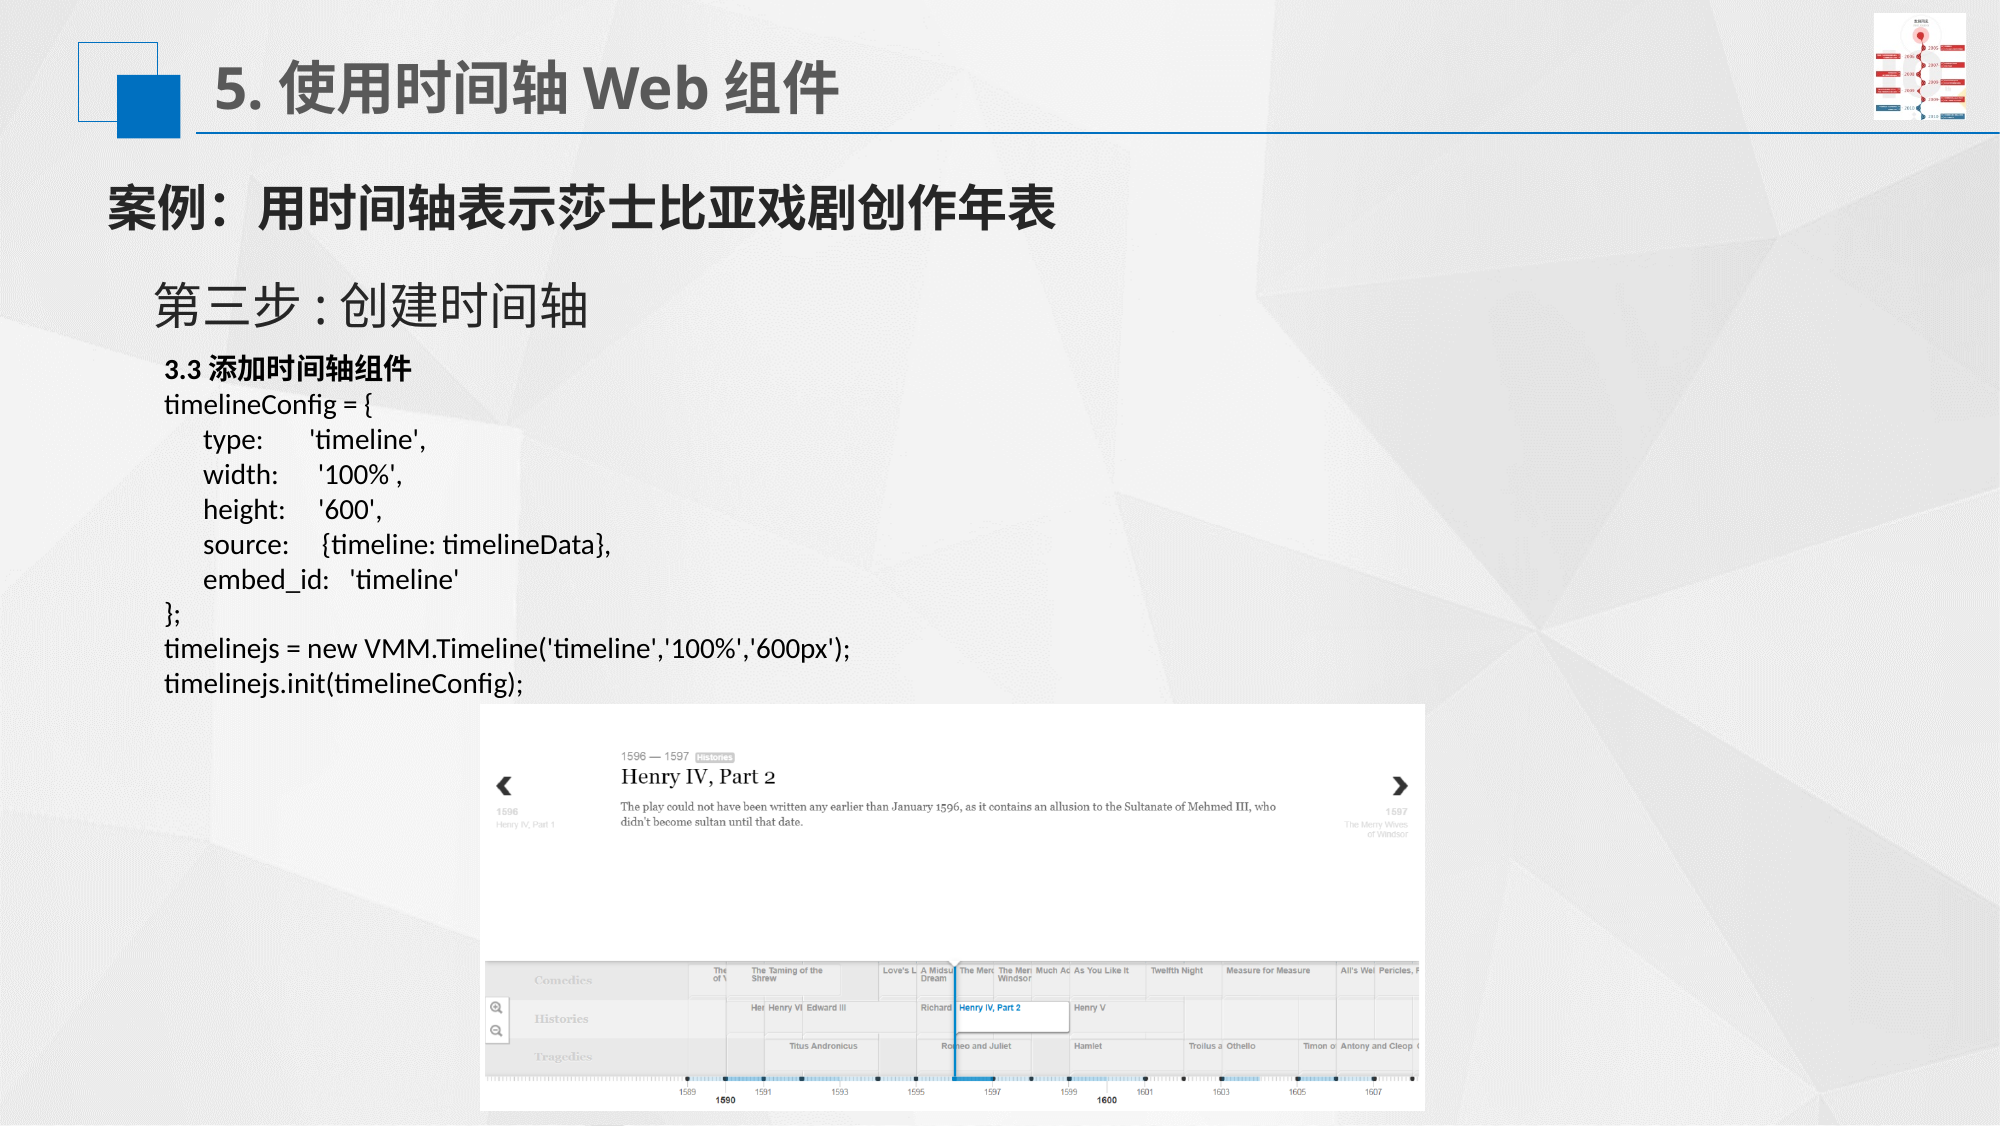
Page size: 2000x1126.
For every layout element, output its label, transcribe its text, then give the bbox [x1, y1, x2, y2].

picture [0, 0, 2000, 1126]
text_box 3.3添加时间轴组件 timelineConfig = { type: 'timeline', width: '100%', height: '600', source: {timeline: timelineData}, embed_id: 'timeline' }; timelinejs = new VMM.Timeline('timeline','100%','600px'); timelinejs.init(timelineConfig); [149, 342, 1195, 708]
text_box 第三步:创建时间轴 [137, 267, 1138, 342]
title 5.使用时间轴Web组件 [194, 42, 1378, 130]
text_box 案例：用时间轴表示莎士比亚戏剧创作年表 [43, 169, 1485, 244]
